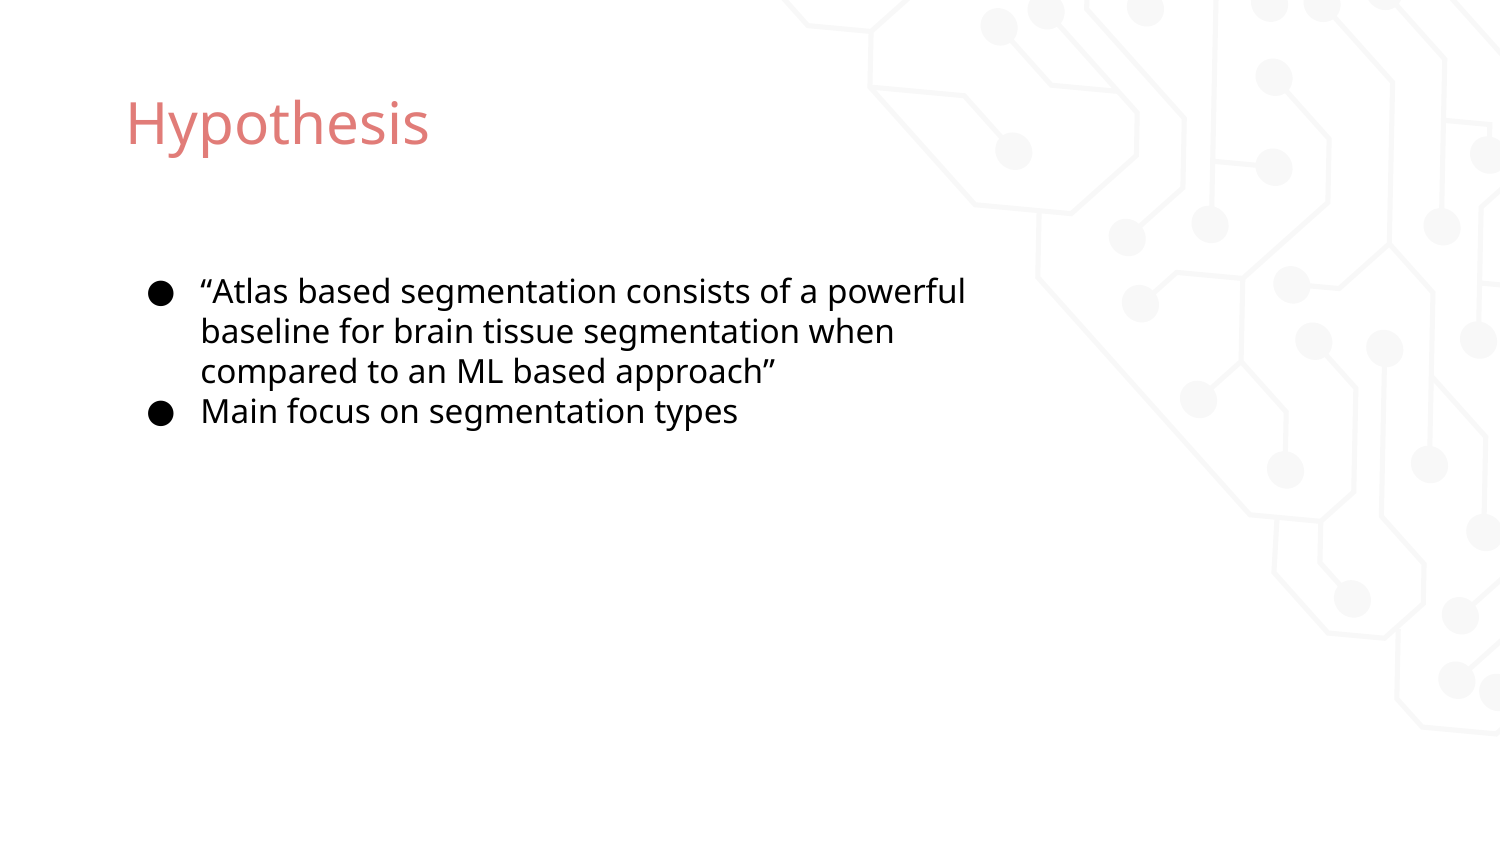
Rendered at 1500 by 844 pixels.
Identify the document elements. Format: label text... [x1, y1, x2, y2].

title Hypothesis [110, 71, 889, 166]
list “Atlas based segmentation consists of a powerful baseline for brain tissue segmentation when compared to an ML based approach” Main focus on segmentation types [110, 255, 1002, 721]
